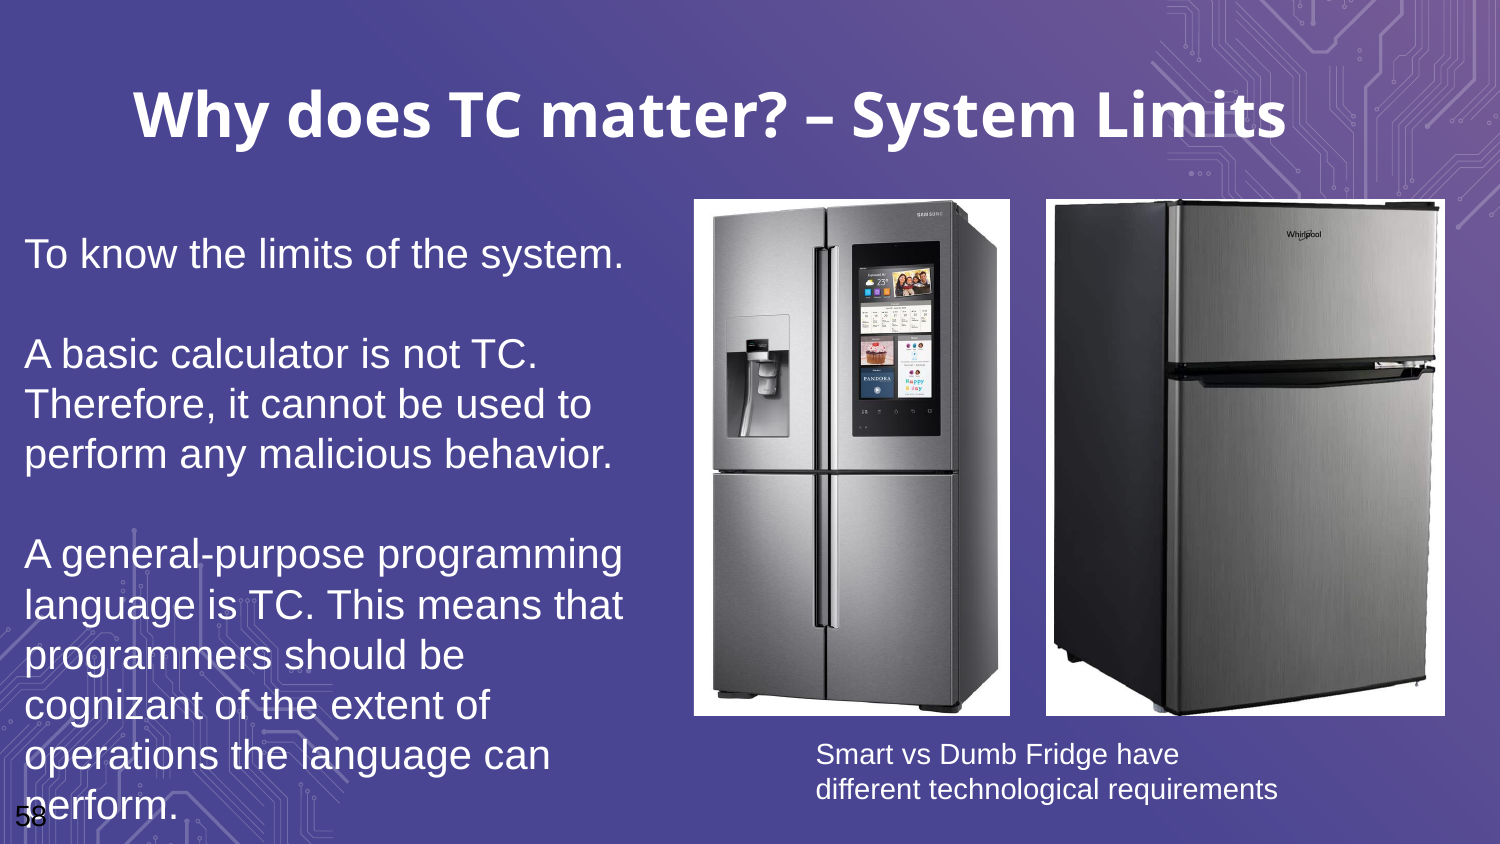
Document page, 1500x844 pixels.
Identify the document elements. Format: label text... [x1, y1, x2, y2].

text_box 58 [0, 789, 113, 840]
text_box To know the limits of the system. A basic calculator is not TC. Therefore, it cannot be used to perform any malicious behavior. A general-purpose programming language is TC. This means that programmers should be cognizant of the extent of operations the language can perform. [9, 219, 660, 835]
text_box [693, 199, 1446, 815]
title Why does TC matter? – System Limits [118, 60, 1382, 150]
